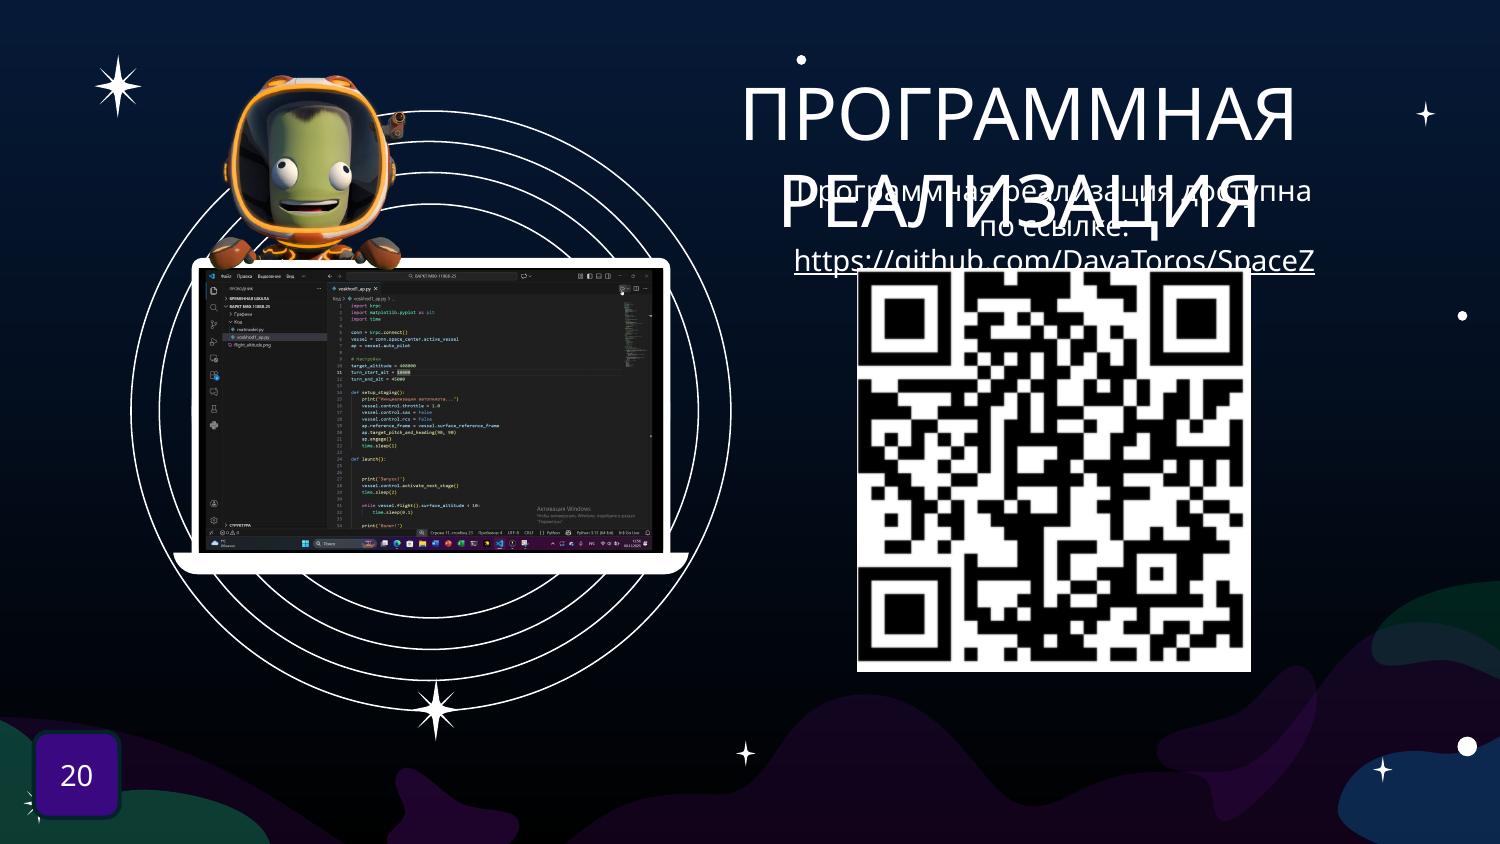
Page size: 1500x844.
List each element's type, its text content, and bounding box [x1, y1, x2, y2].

text_box [432, 719, 440, 742]
picture [856, 267, 1251, 672]
text_box Программная реализация доступна по ссылке: https://github.com/DavaToros/SpaceZ [767, 157, 1341, 304]
title ПРОГРАММНАЯ РЕАЛИЗАЦИЯ [539, 52, 1500, 147]
picture [198, 69, 664, 553]
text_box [130, 110, 732, 712]
text_box 20 [31, 729, 122, 820]
